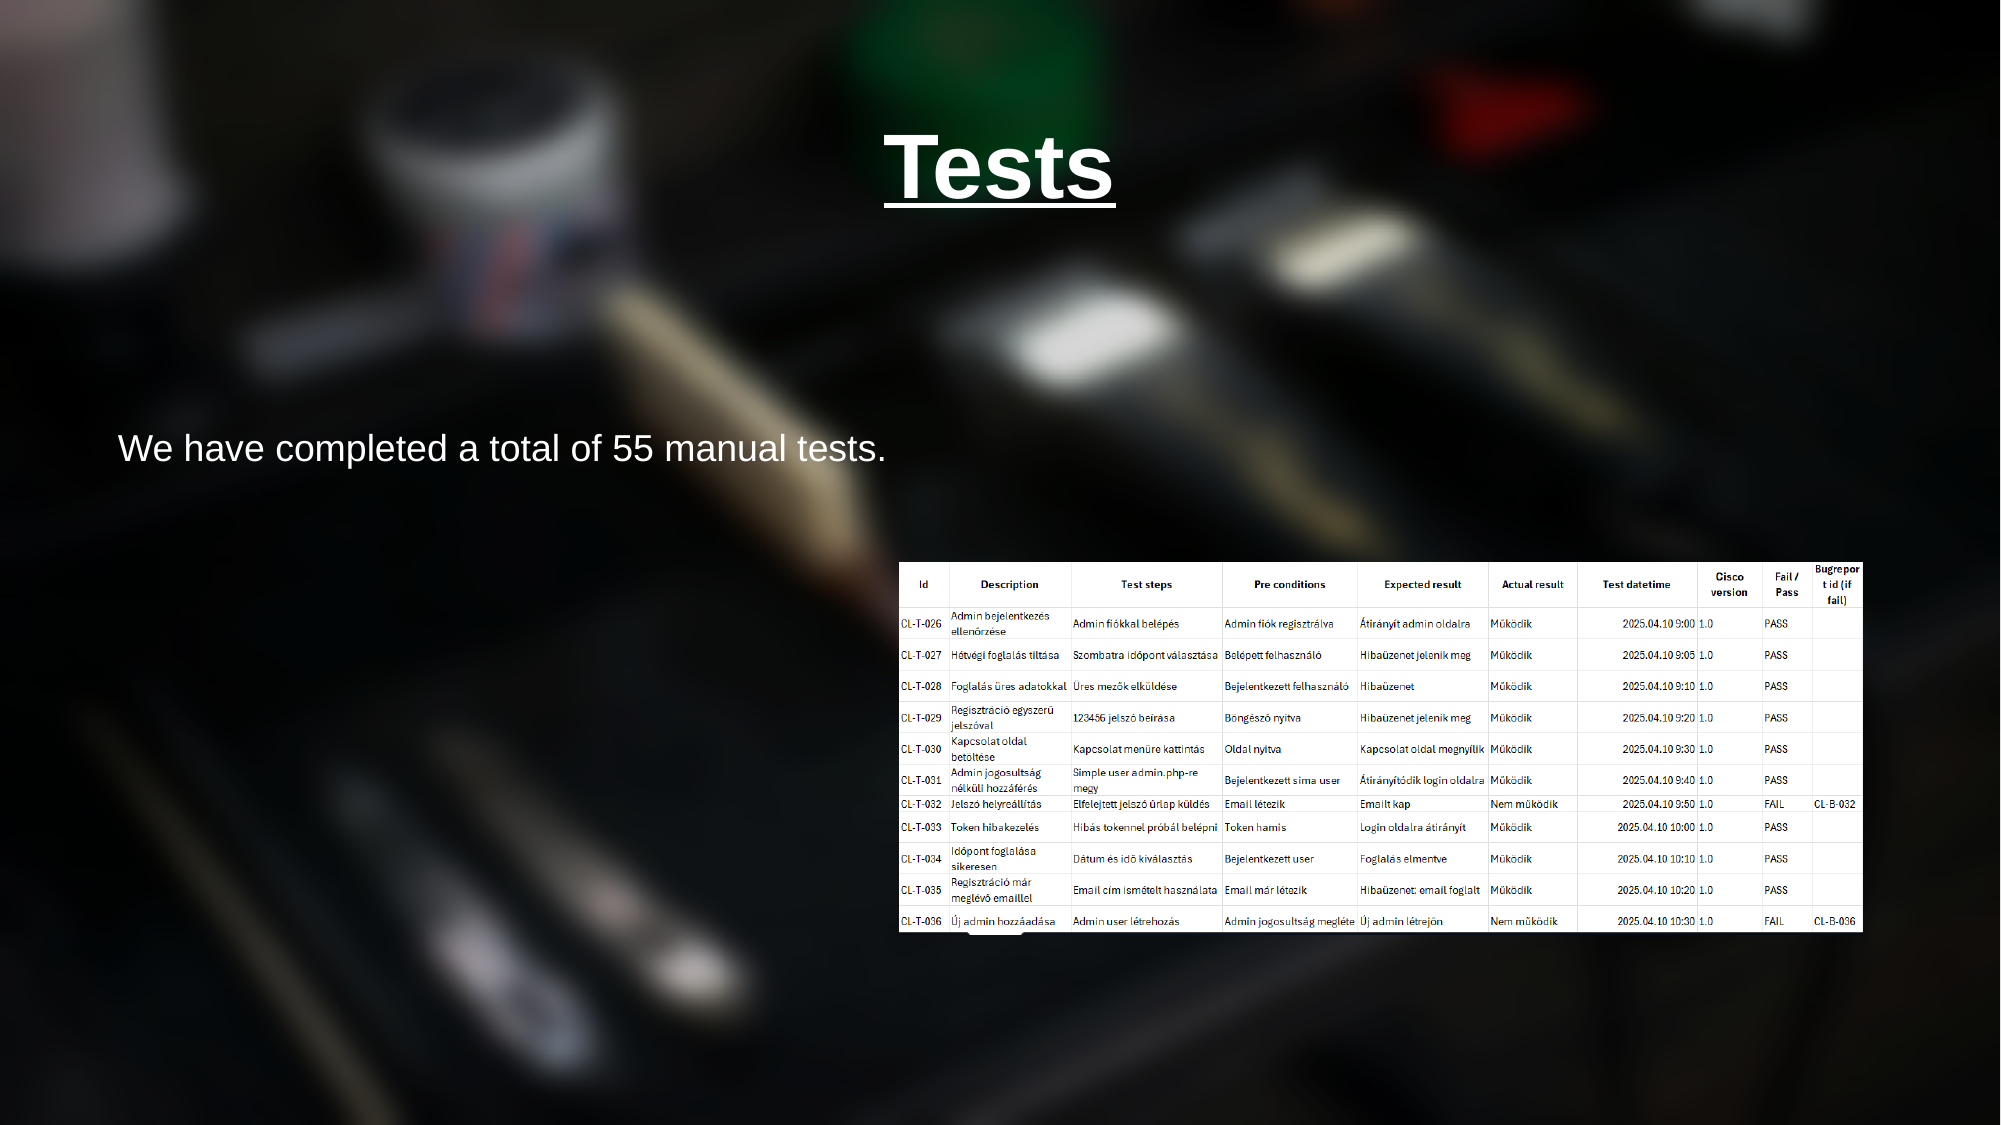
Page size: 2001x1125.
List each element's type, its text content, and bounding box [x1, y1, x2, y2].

title Tests [137, 59, 1863, 278]
text_box We have completed a total of 55 manual tests. [103, 416, 1104, 477]
picture [0, 0, 2001, 1125]
